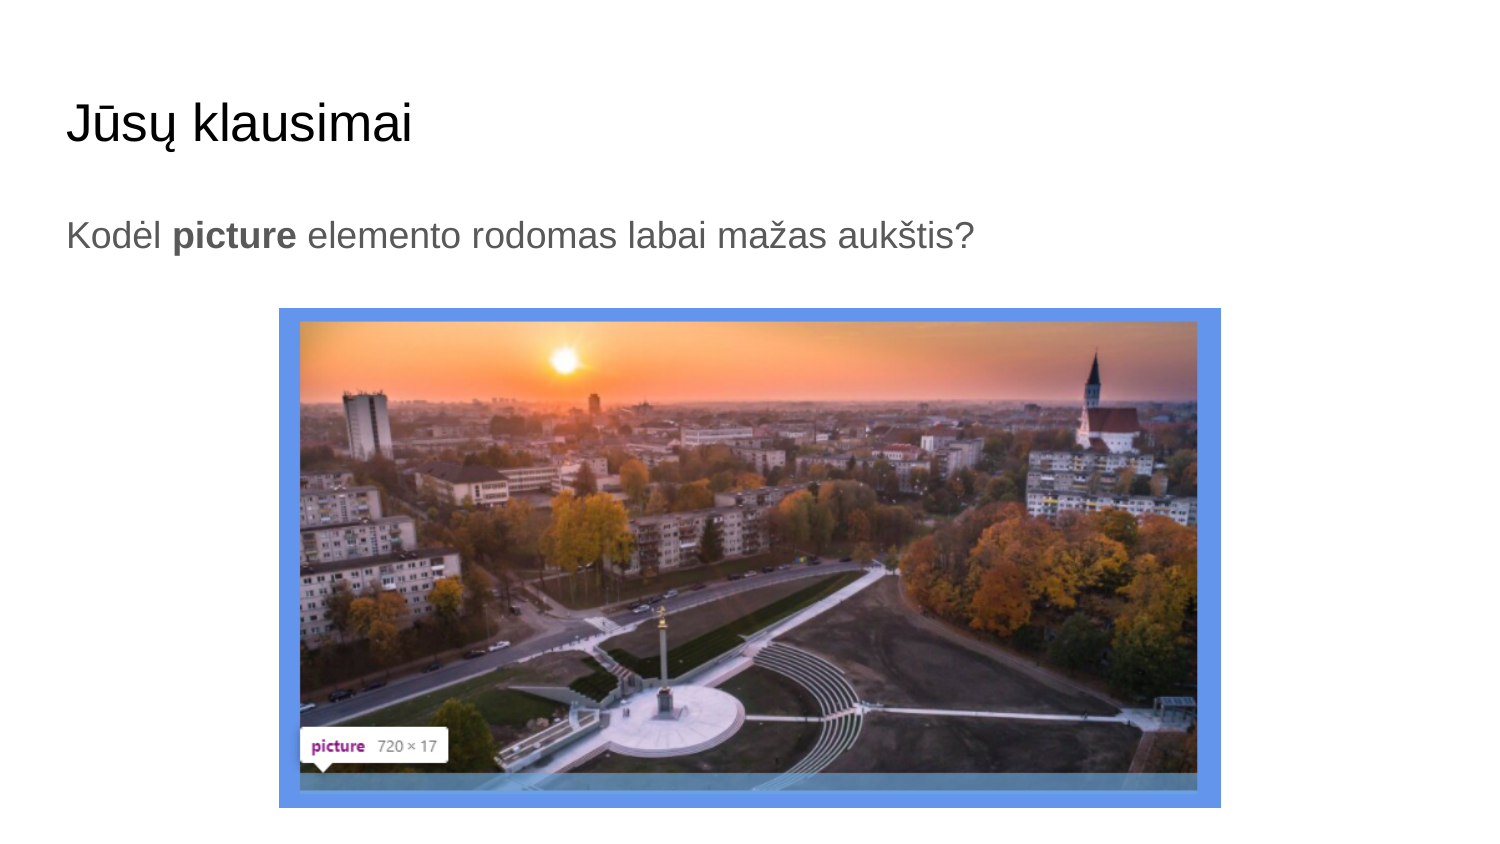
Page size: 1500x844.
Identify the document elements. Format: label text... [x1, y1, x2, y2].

list Kodėl picture elemento rodomas labai mažas aukštis? [51, 189, 1449, 750]
title Jūsų klausimai [51, 72, 1449, 167]
picture [279, 308, 1221, 808]
